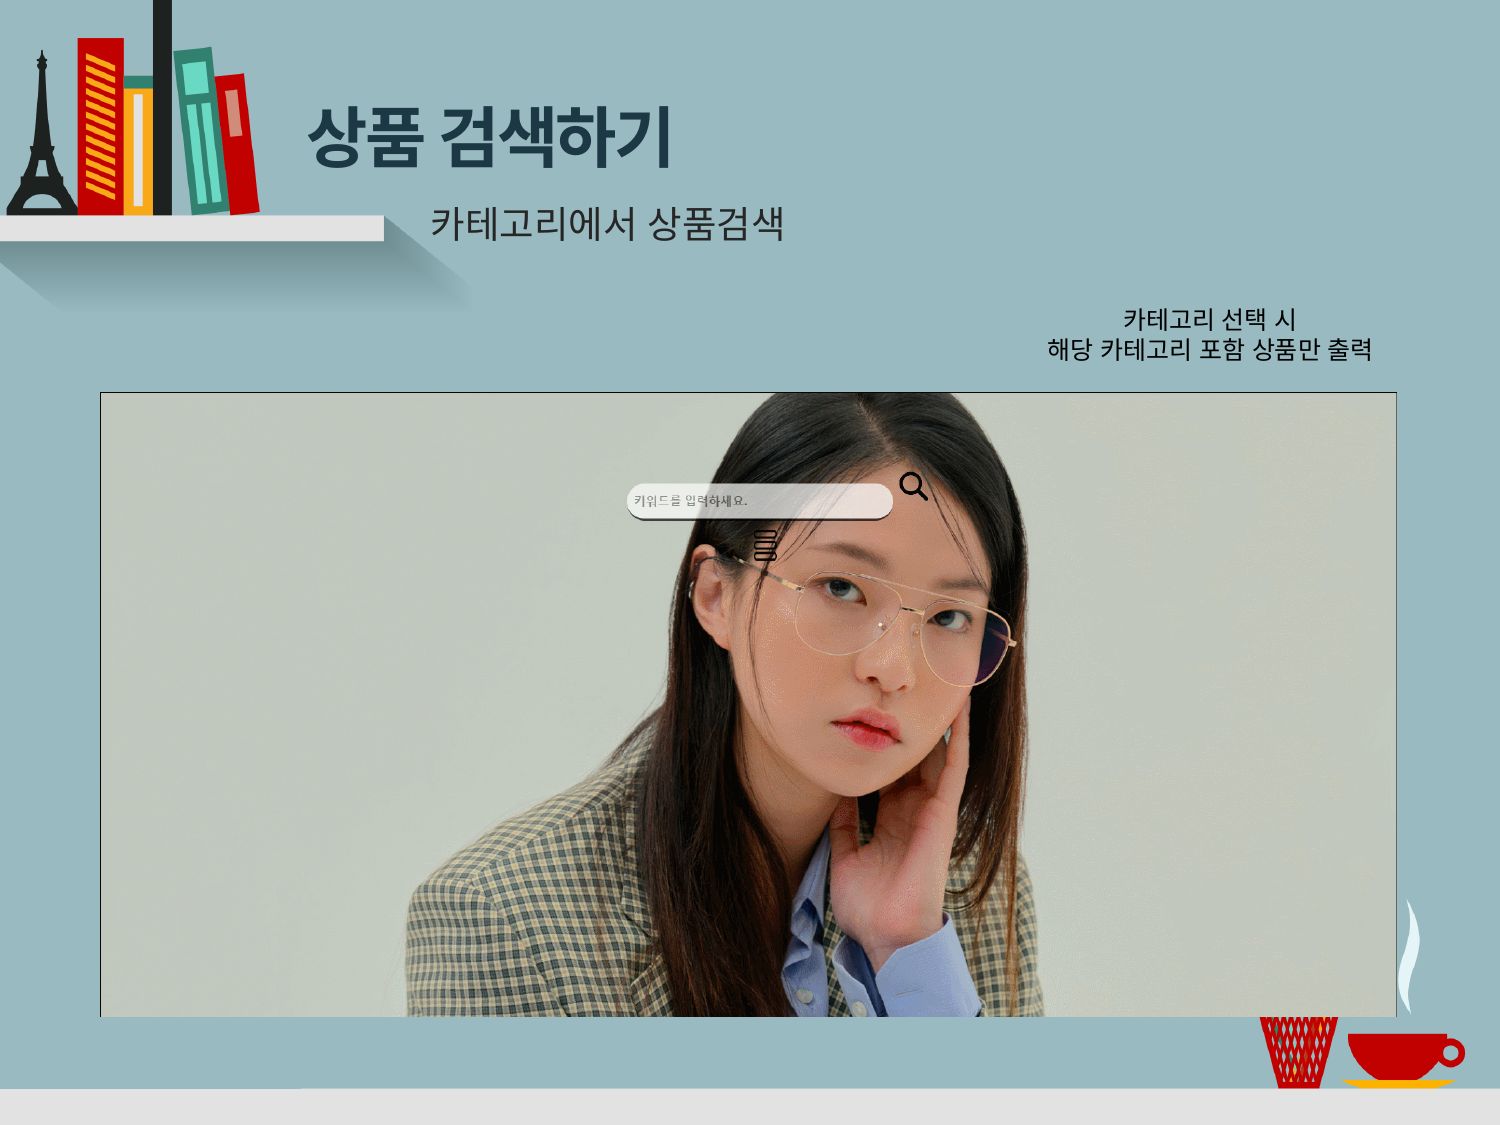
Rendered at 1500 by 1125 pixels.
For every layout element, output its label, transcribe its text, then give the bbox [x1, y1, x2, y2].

text_box 카테고리 선택 시 해당 카테고리 포함 상품만 출력 [1025, 297, 1397, 372]
picture [0, 0, 1500, 1125]
text_box 카테고리에서 상품검색 [415, 187, 1157, 260]
title 상품 검색하기 [291, 89, 1270, 194]
